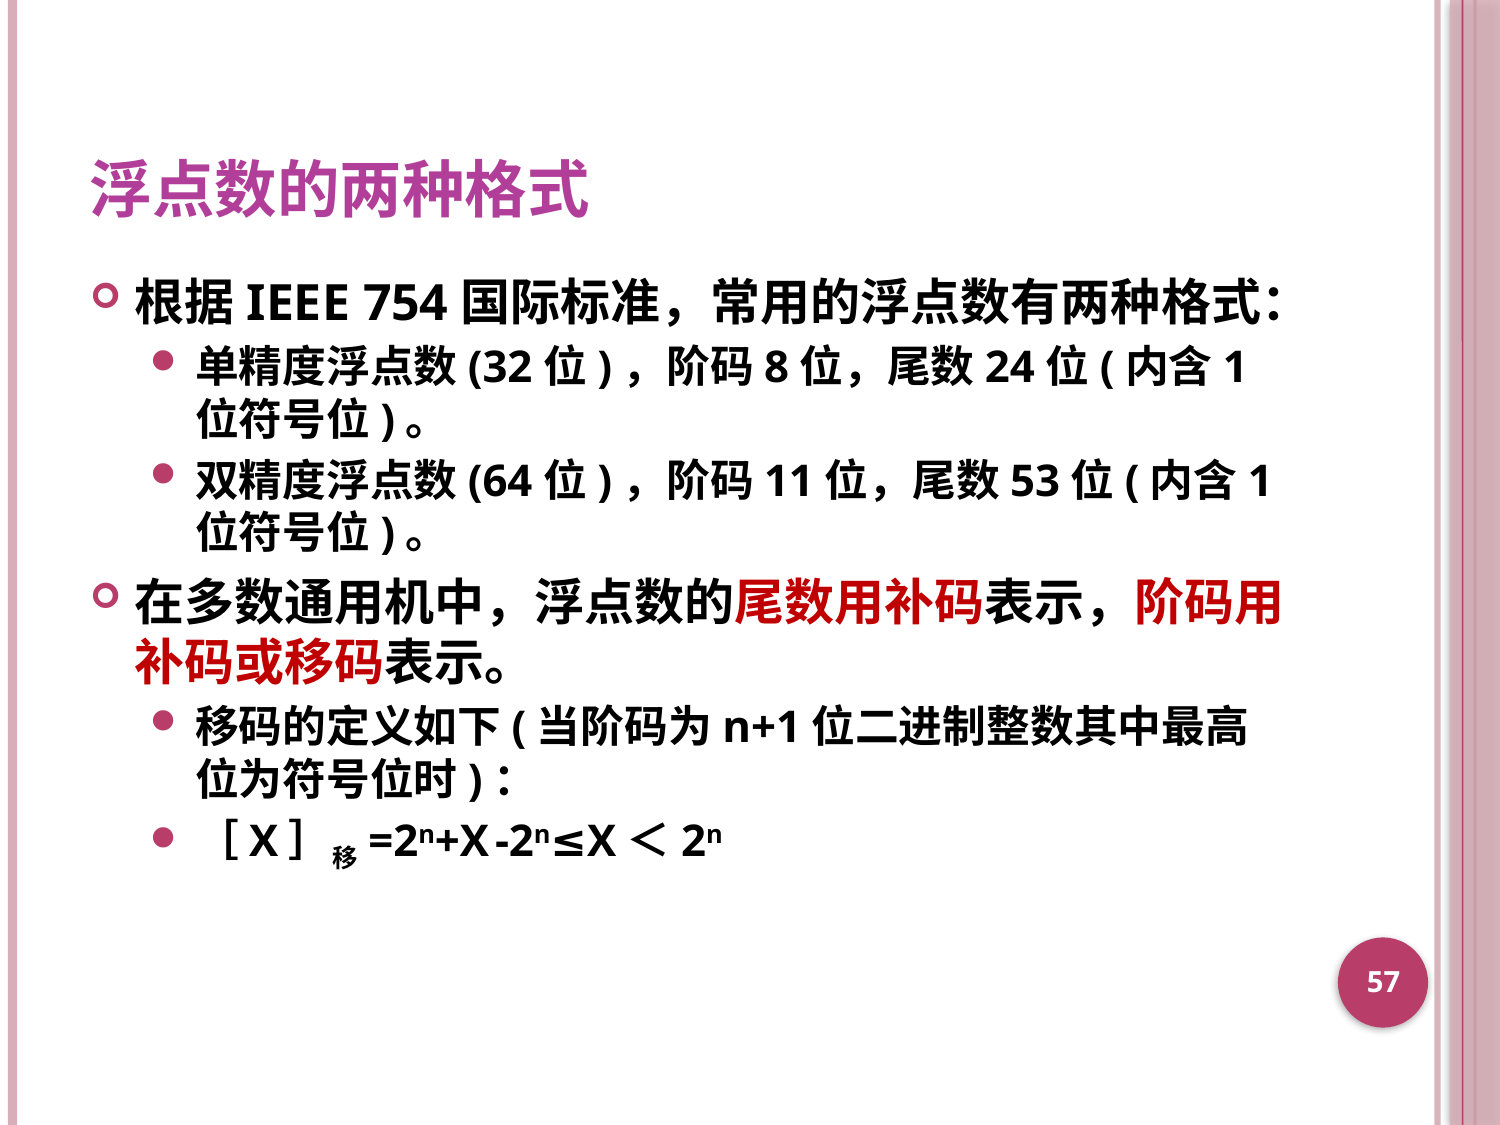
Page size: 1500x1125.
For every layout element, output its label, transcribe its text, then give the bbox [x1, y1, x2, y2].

slide_number 57 [1333, 940, 1434, 1026]
list 根据IEEE 754国际标准，常用的浮点数有两种格式： 单精度浮点数(32位)，阶码8位，尾数24位(内含1位符号位)。 双精度浮点数(64位)，阶码11位，尾数53位(内含1位符号位)。 在多数通用机中，浮点数的尾数用补码表示，阶码用补码或移码表示。 移码的定义如下(当阶码为n+1位二进制整数其中最高位为符号位时)： ［X］移=2n+X -2n≤X＜2n [75, 262, 1300, 1062]
title 浮点数的两种格式 [75, 45, 1300, 233]
